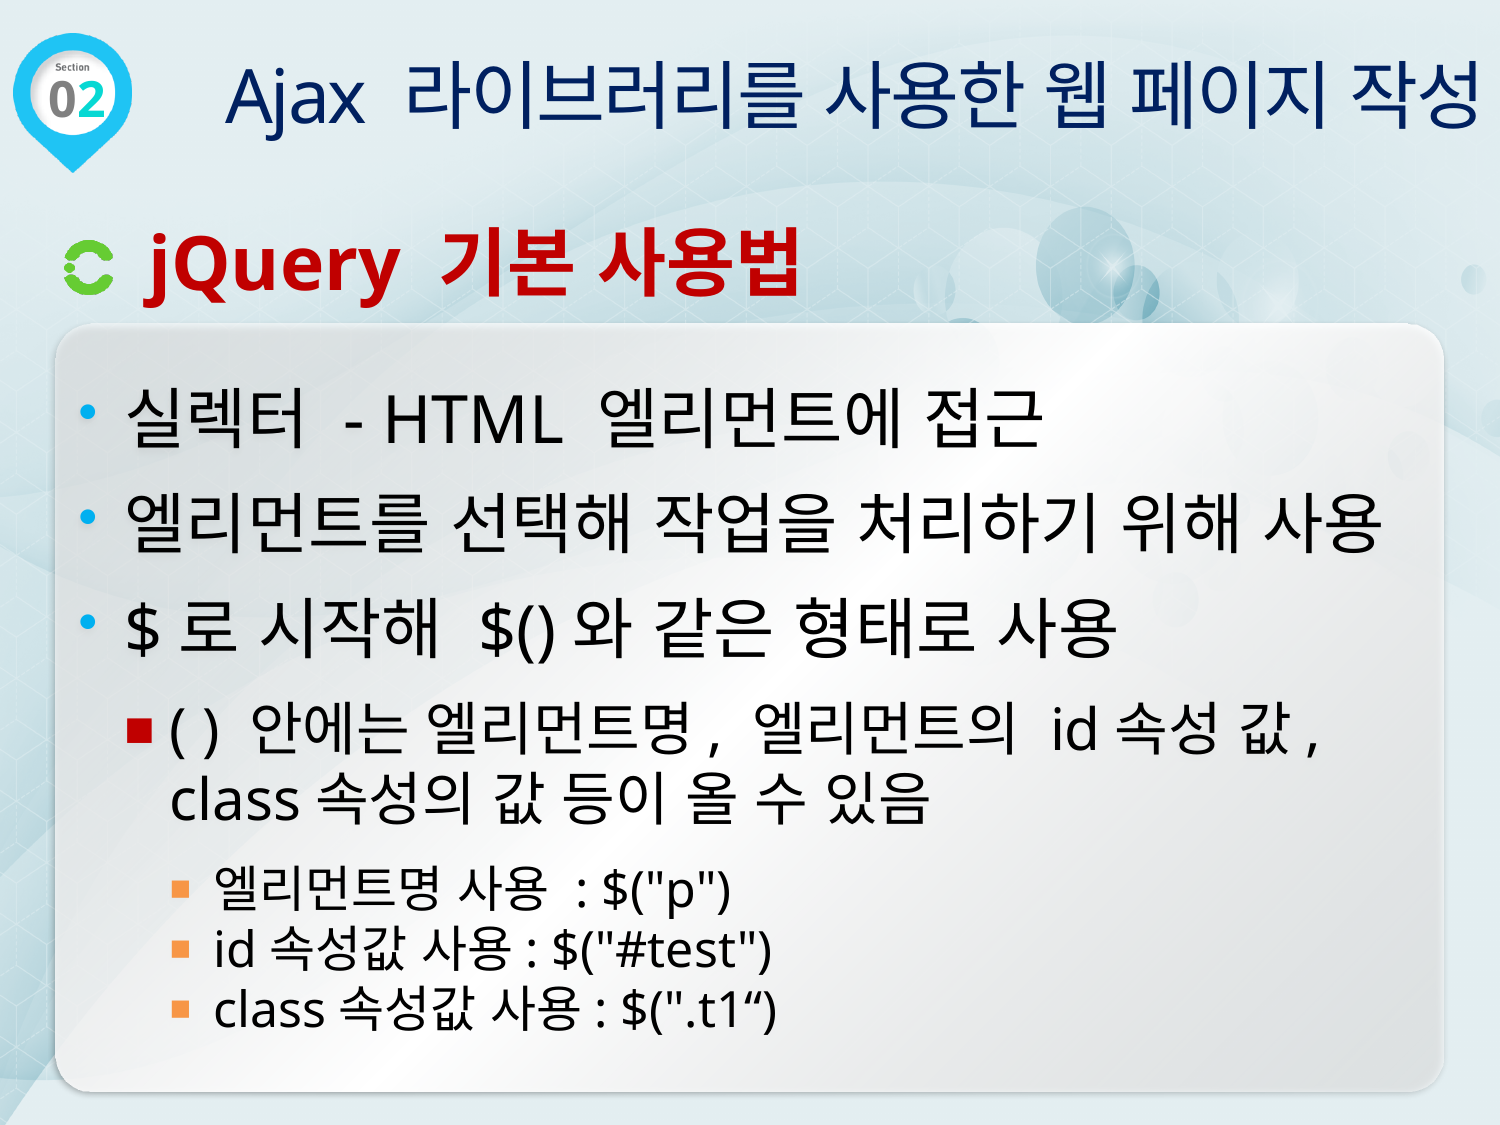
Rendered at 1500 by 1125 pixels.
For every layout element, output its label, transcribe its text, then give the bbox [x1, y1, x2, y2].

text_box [13, 33, 132, 173]
picture [64, 240, 113, 295]
title Ajax 라이브러리를 사용한 웹 페이지 작성 [0, 0, 1500, 188]
text_box jQuery 기본 사용법 [133, 208, 820, 313]
text_box 실렉터 - HTML 엘리먼트에 접근 엘리먼트를 선택해 작업을 처리하기 위해 사용 $로 시작해 $()와 같은 형태로 사용 ( ) 안에는 엘리먼트명, 엘리먼트의 id속성 값, class속성의 값 등이 올 수 있음 엘리먼트명 사용 : $("p") id속성값 사용: $("#test") class속성값 사용: $(".t1“) [53, 321, 1446, 1094]
